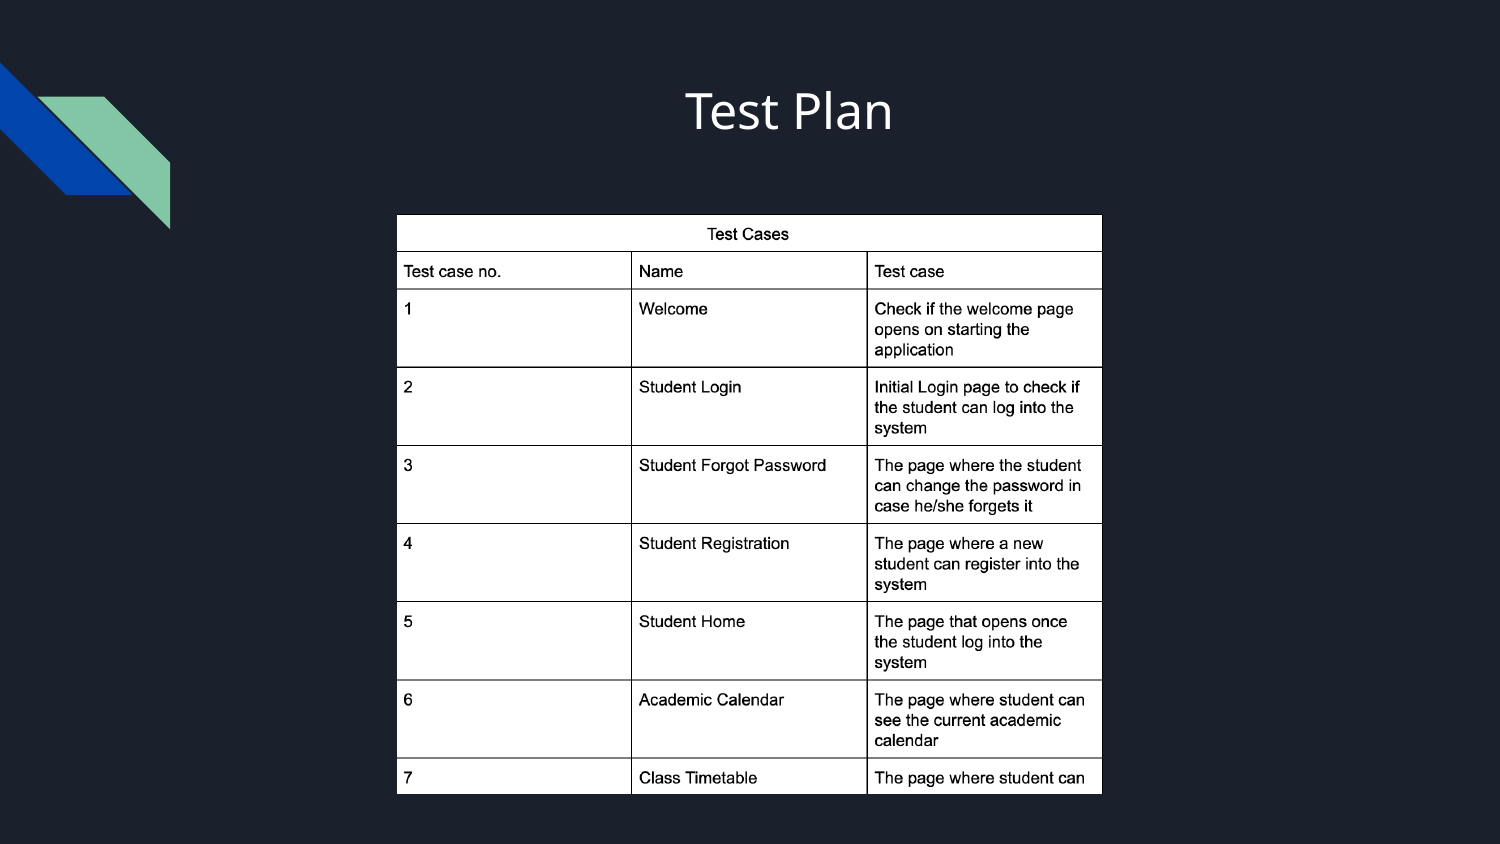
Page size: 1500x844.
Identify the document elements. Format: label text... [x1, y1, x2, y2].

picture [396, 214, 1103, 794]
title Test Plan [212, 64, 1368, 215]
